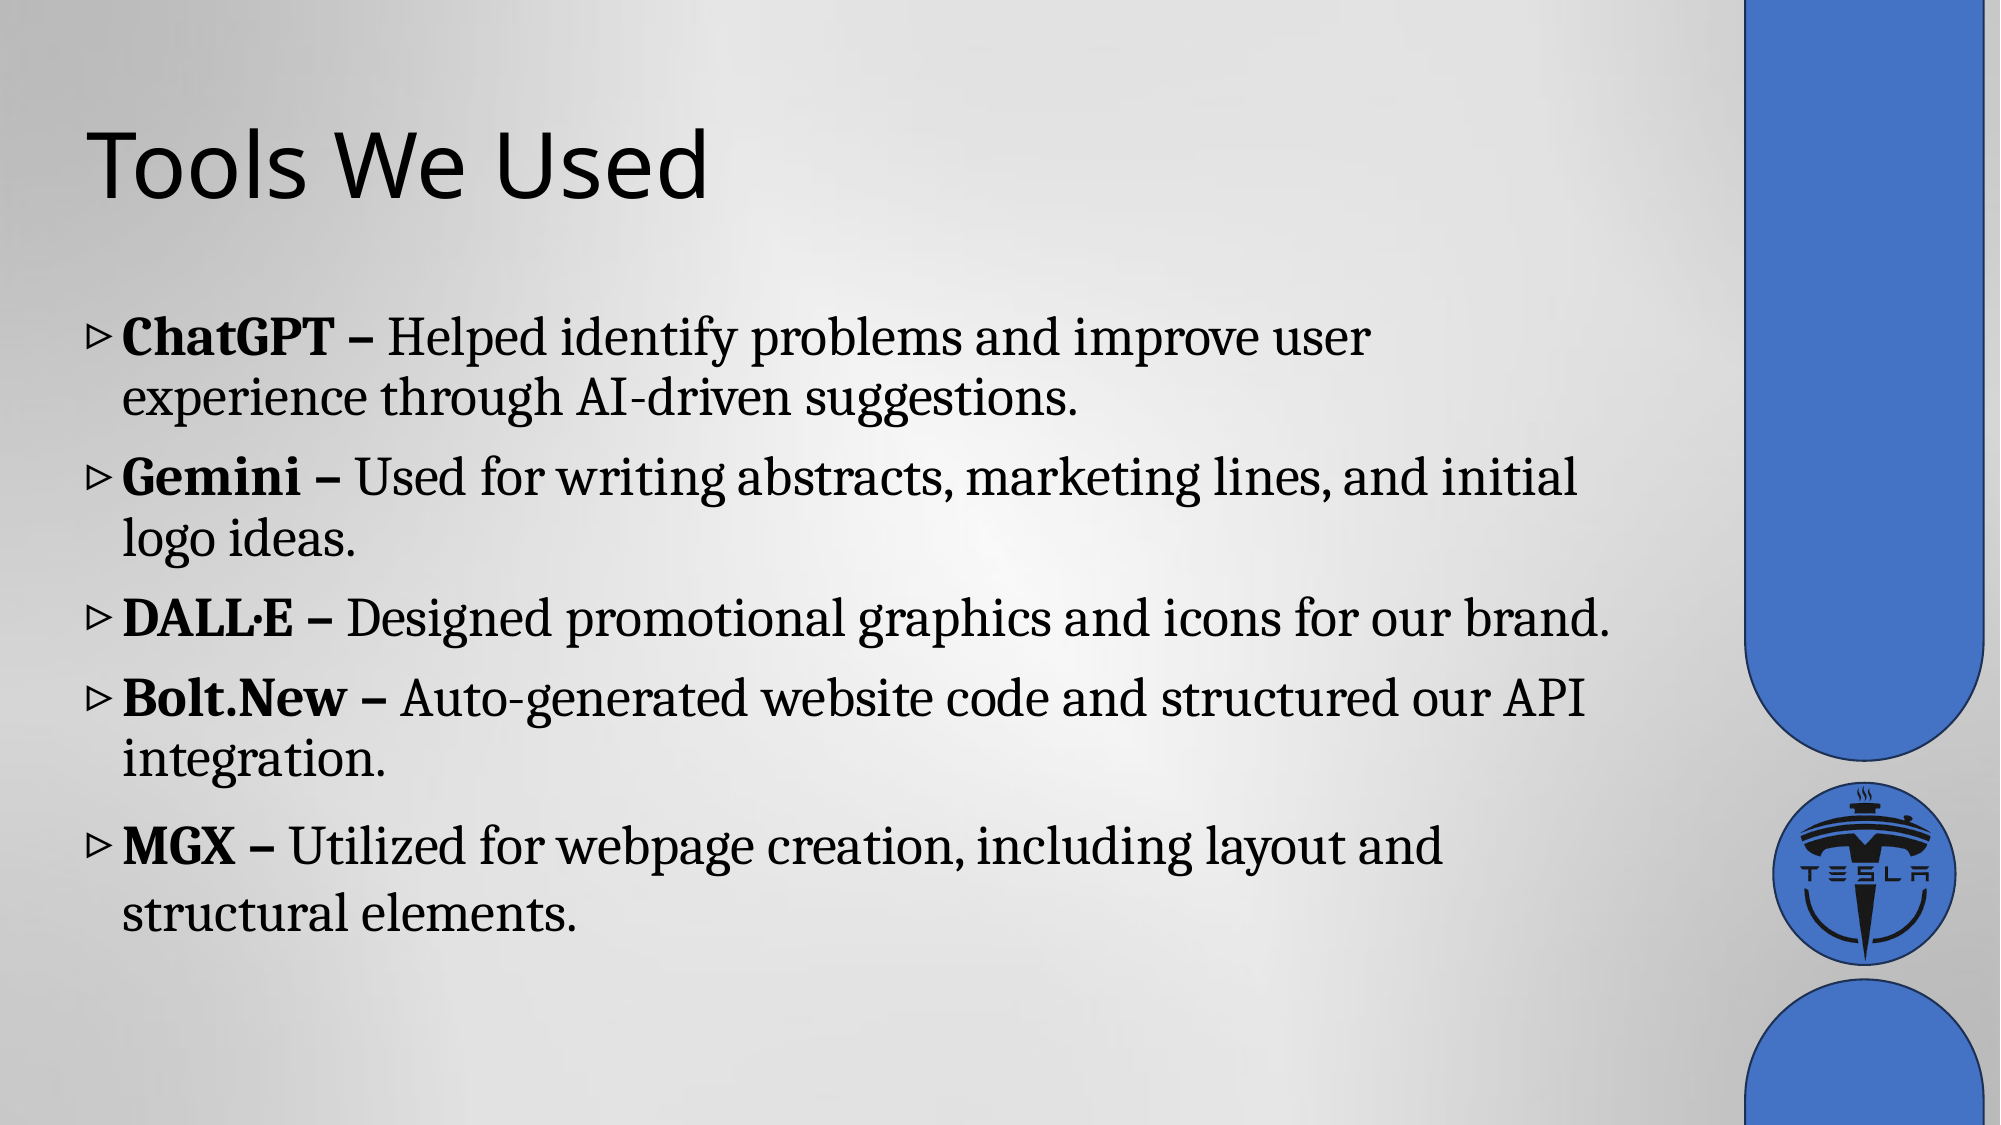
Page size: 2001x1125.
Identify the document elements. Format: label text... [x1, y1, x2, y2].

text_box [1773, 782, 1956, 965]
text_box [1744, 978, 1985, 1125]
list ChatGPT – Helped identify problems and improve user experience through AI-driven suggestions. Gemini – Used for writing abstracts, marketing lines, and initial logo ideas. DALL·E – Designed promotional graphics and icons for our brand. Bolt.New – Auto-generated website code and structured our API integration. MGX – Utilized for webpage creation, including layout and structural elements. [71, 299, 1635, 1014]
text_box [1744, 0, 1985, 762]
title Tools We Used [71, 59, 1635, 278]
